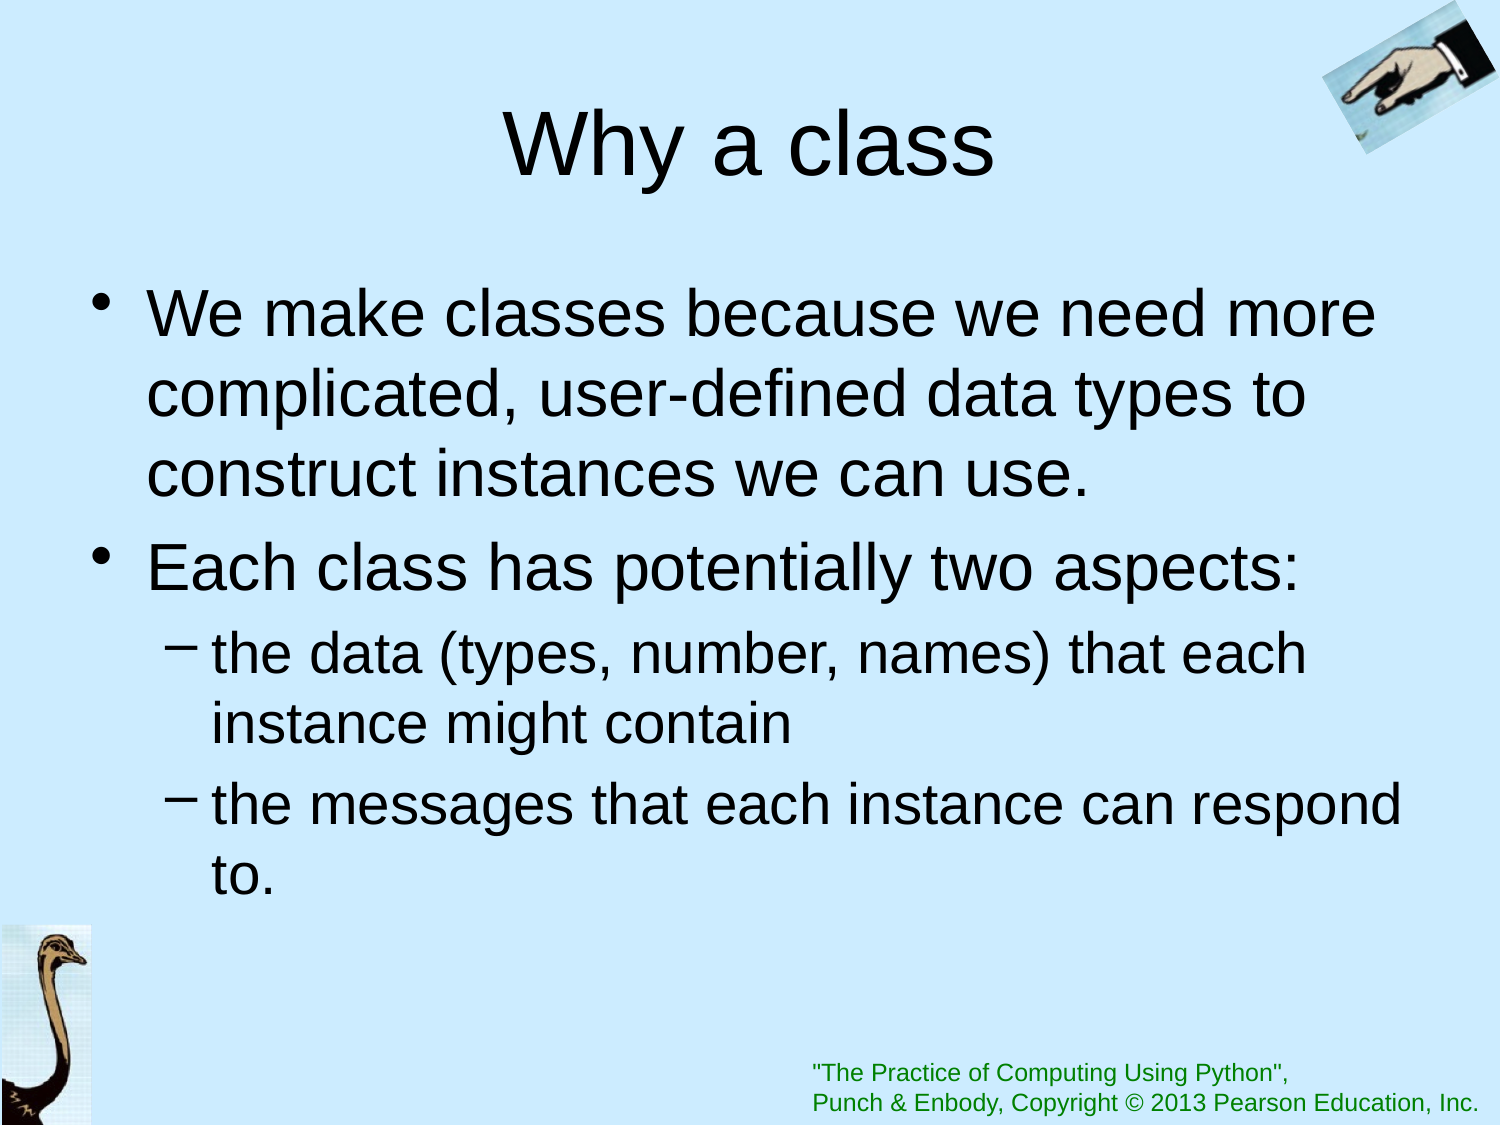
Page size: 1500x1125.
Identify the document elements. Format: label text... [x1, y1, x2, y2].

picture [1378, 0, 1499, 120]
picture [2, 924, 92, 1125]
title Why a class [75, 45, 1425, 233]
list We make classes because we need more complicated, user-defined data types to construct instances we can use. Each class has potentially two aspects: the data (types, number, names) that each instance might contain the messages that each instance can respond to. [75, 262, 1425, 1005]
